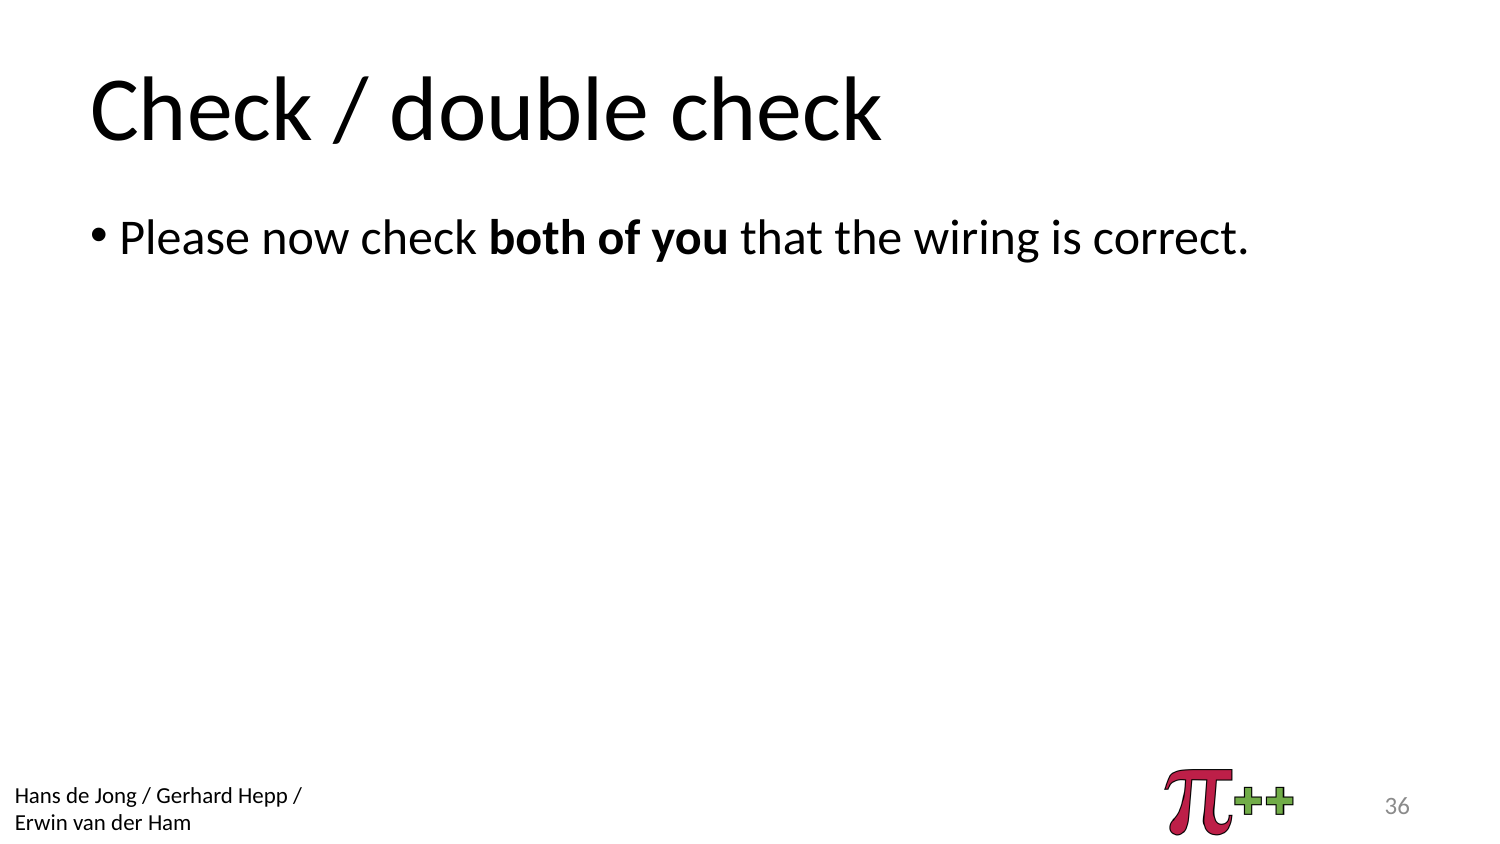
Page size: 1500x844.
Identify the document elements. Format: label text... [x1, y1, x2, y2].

slide_number 36 [1340, 782, 1425, 827]
title Check / double check [75, 33, 1425, 175]
picture [1163, 768, 1294, 836]
list Please now check both of you that the wiring is correct. [75, 196, 1425, 754]
